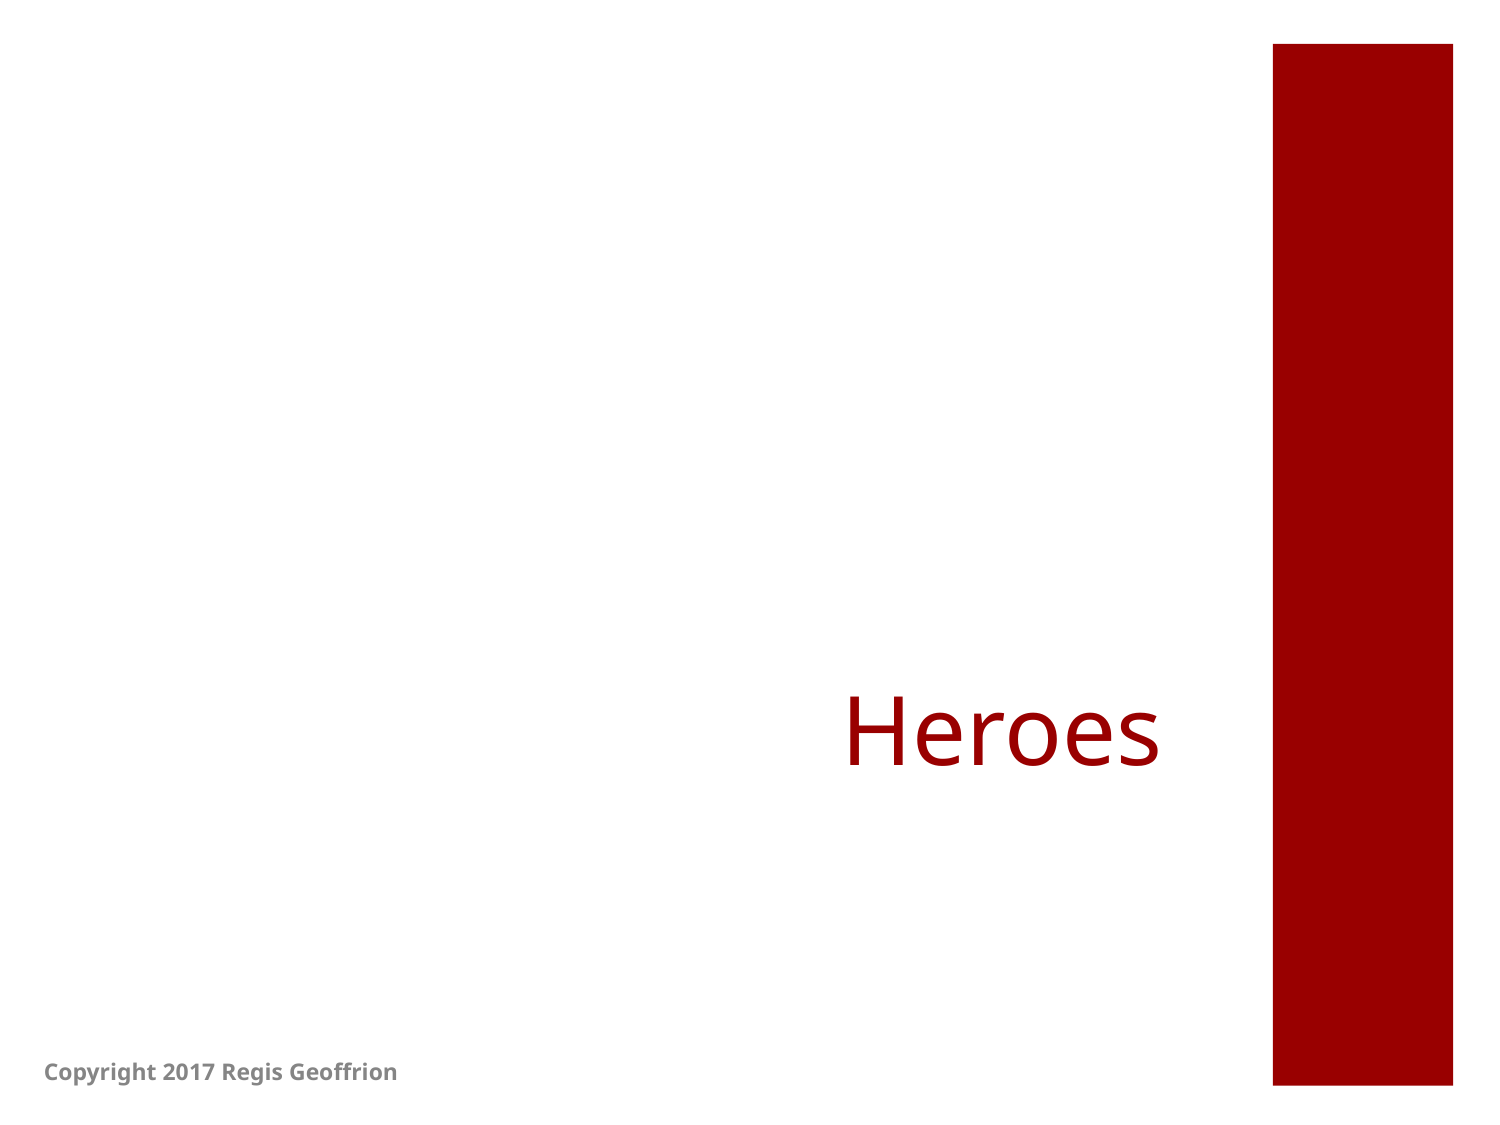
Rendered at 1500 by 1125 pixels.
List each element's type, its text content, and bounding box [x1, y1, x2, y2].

title Heroes [362, 562, 1178, 792]
footer Copyright 2017 Regis Geoffrion [28, 1042, 900, 1103]
